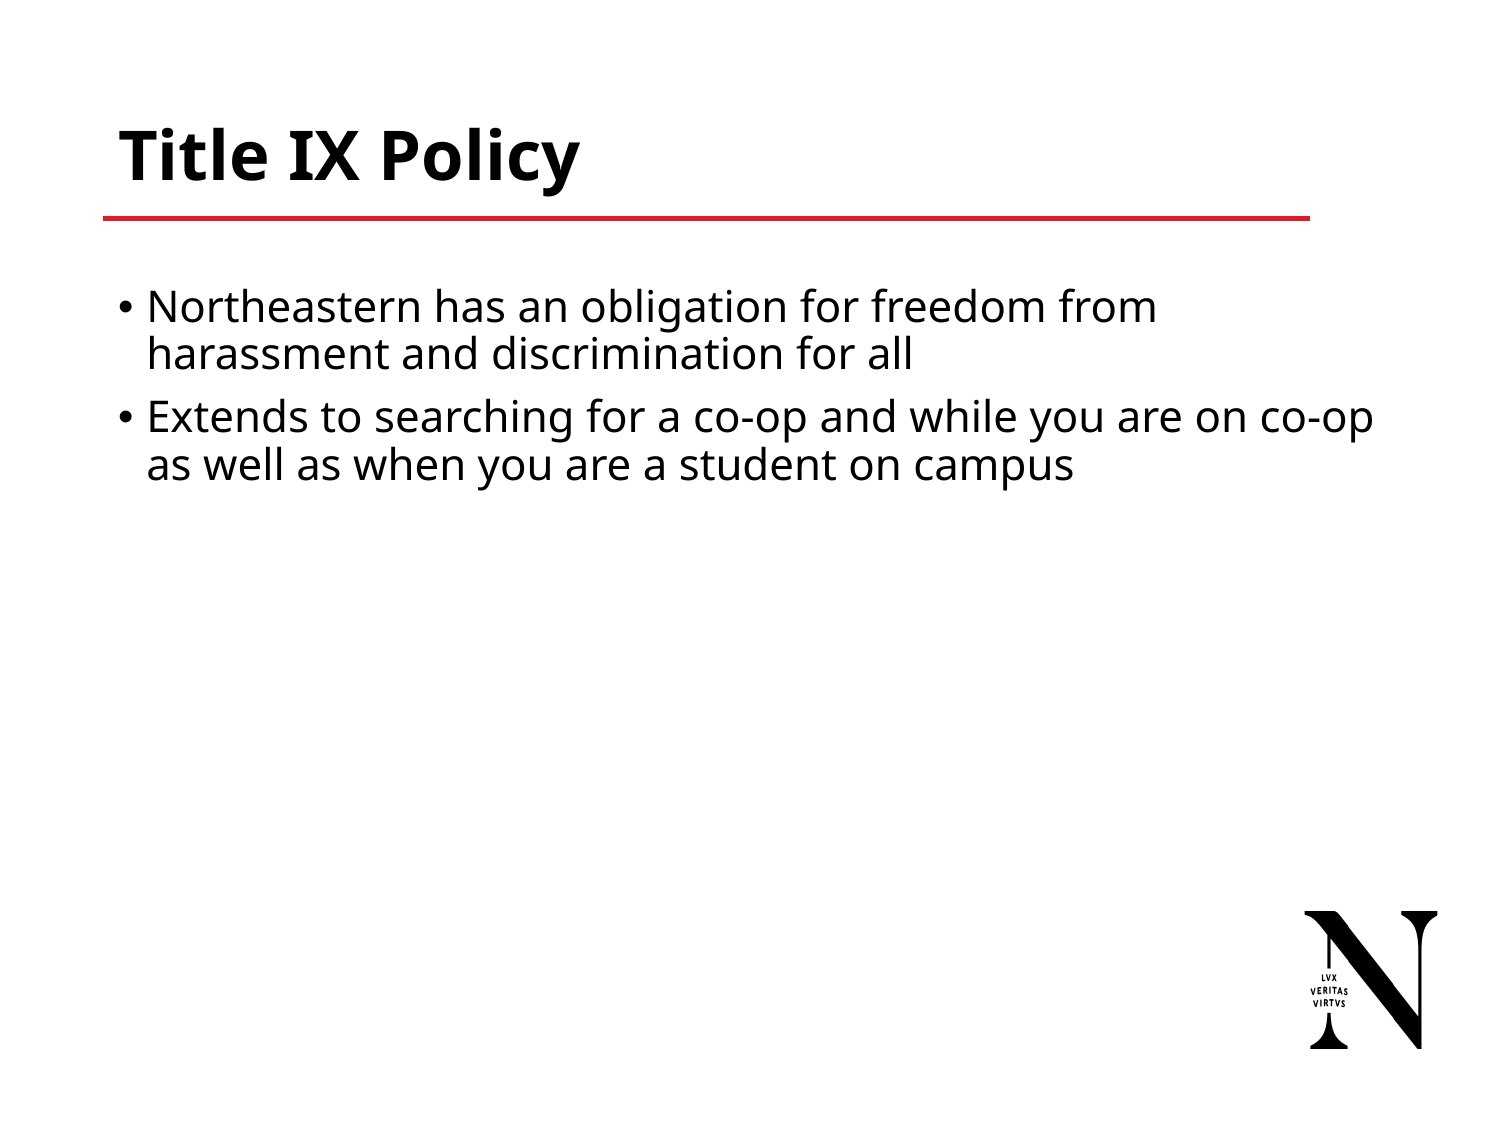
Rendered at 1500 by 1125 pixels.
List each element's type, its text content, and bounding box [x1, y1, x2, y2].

title Title IX Policy [103, 49, 1397, 267]
list Northeastern has an obligation for freedom from harassment and discrimination for all Extends to searching for a co-op and while you are on co-op as well as when you are a student on campus [103, 277, 1397, 992]
